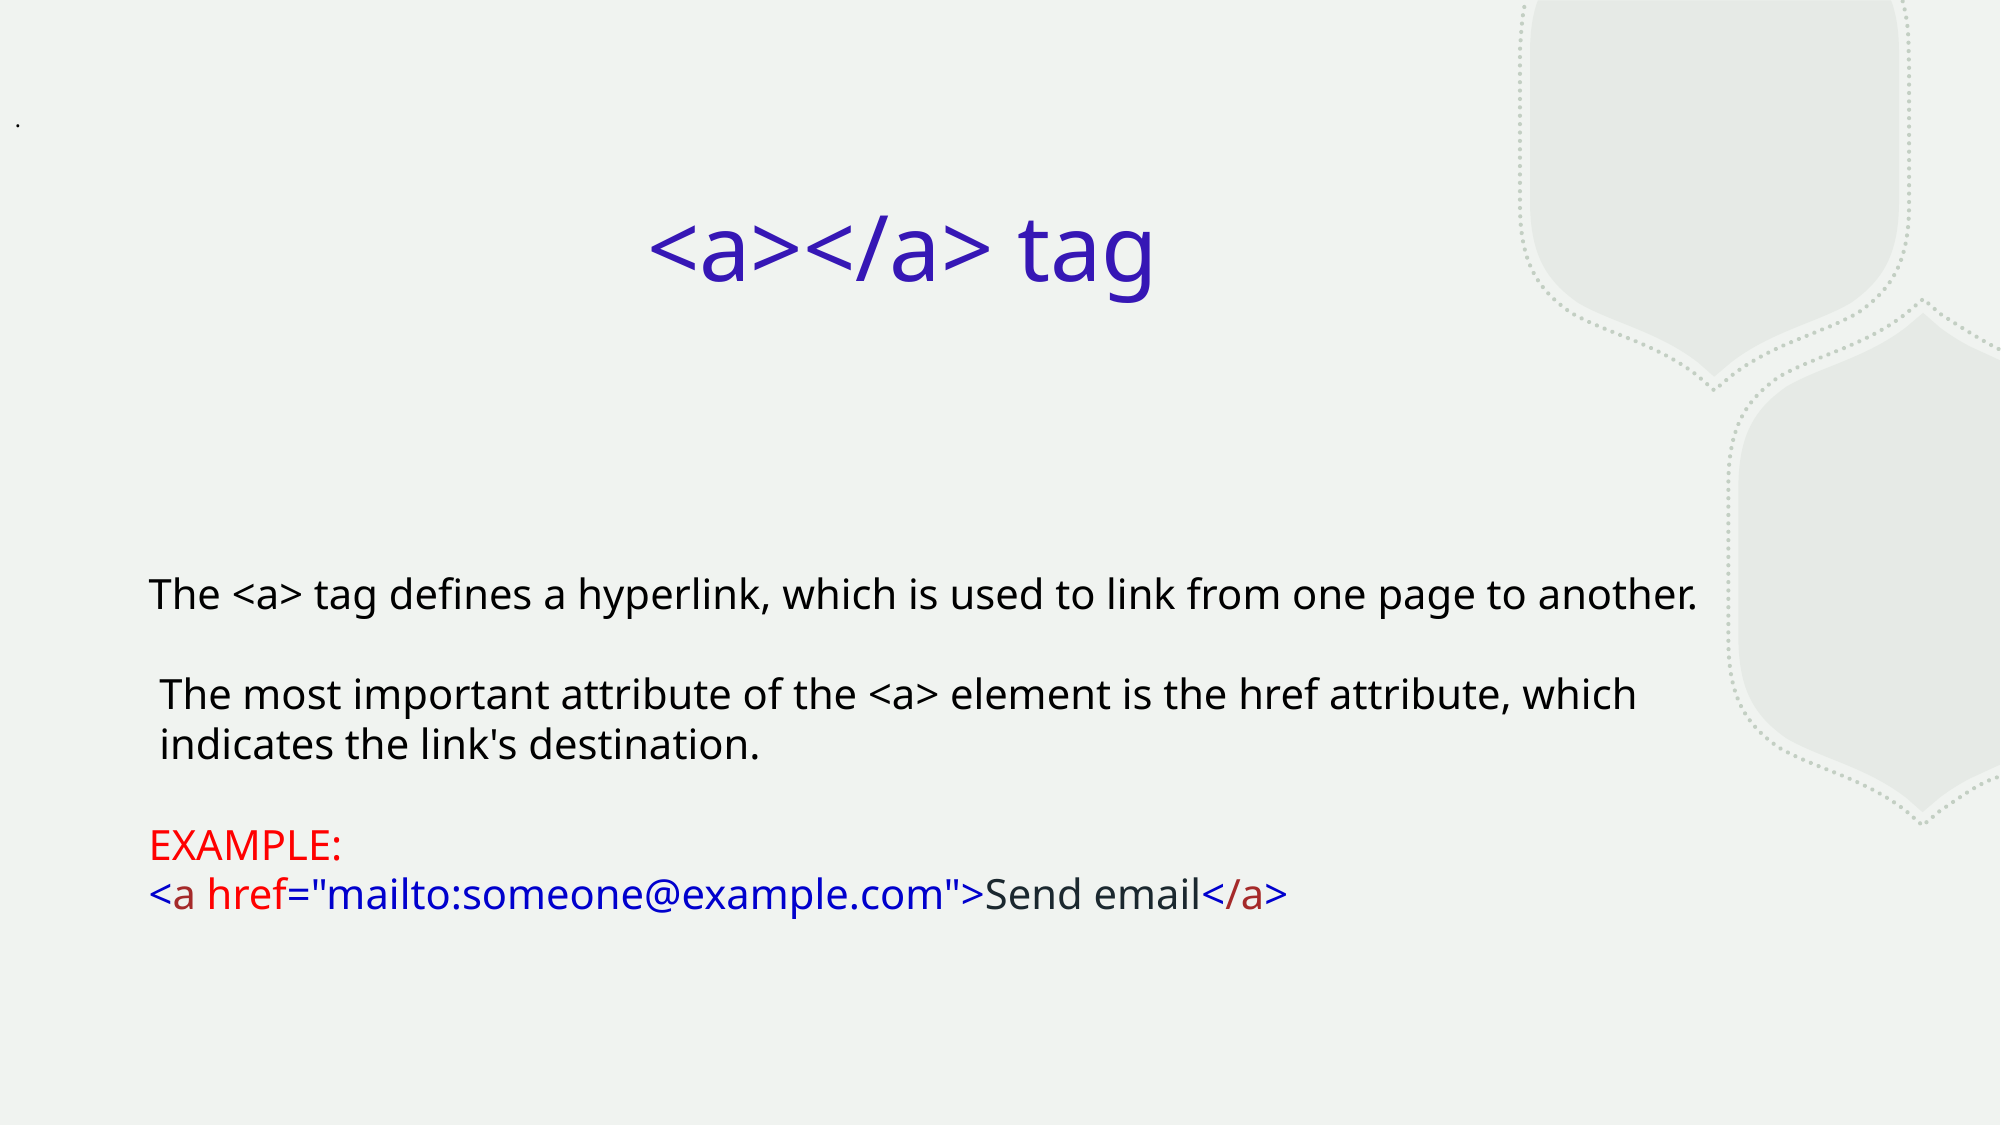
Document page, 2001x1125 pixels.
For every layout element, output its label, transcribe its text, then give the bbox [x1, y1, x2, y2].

text_box . [0, 97, 42, 140]
title <a></a> tag [158, 157, 1648, 332]
list The <a> tag defines a hyperlink, which is used to link from one page to another. The most important attribute of the <a> element is the href attribute, which indicates the link's destination. EXAMPLE: <a href="mailto:someone@example.com">Send email</a> [133, 441, 1878, 1095]
